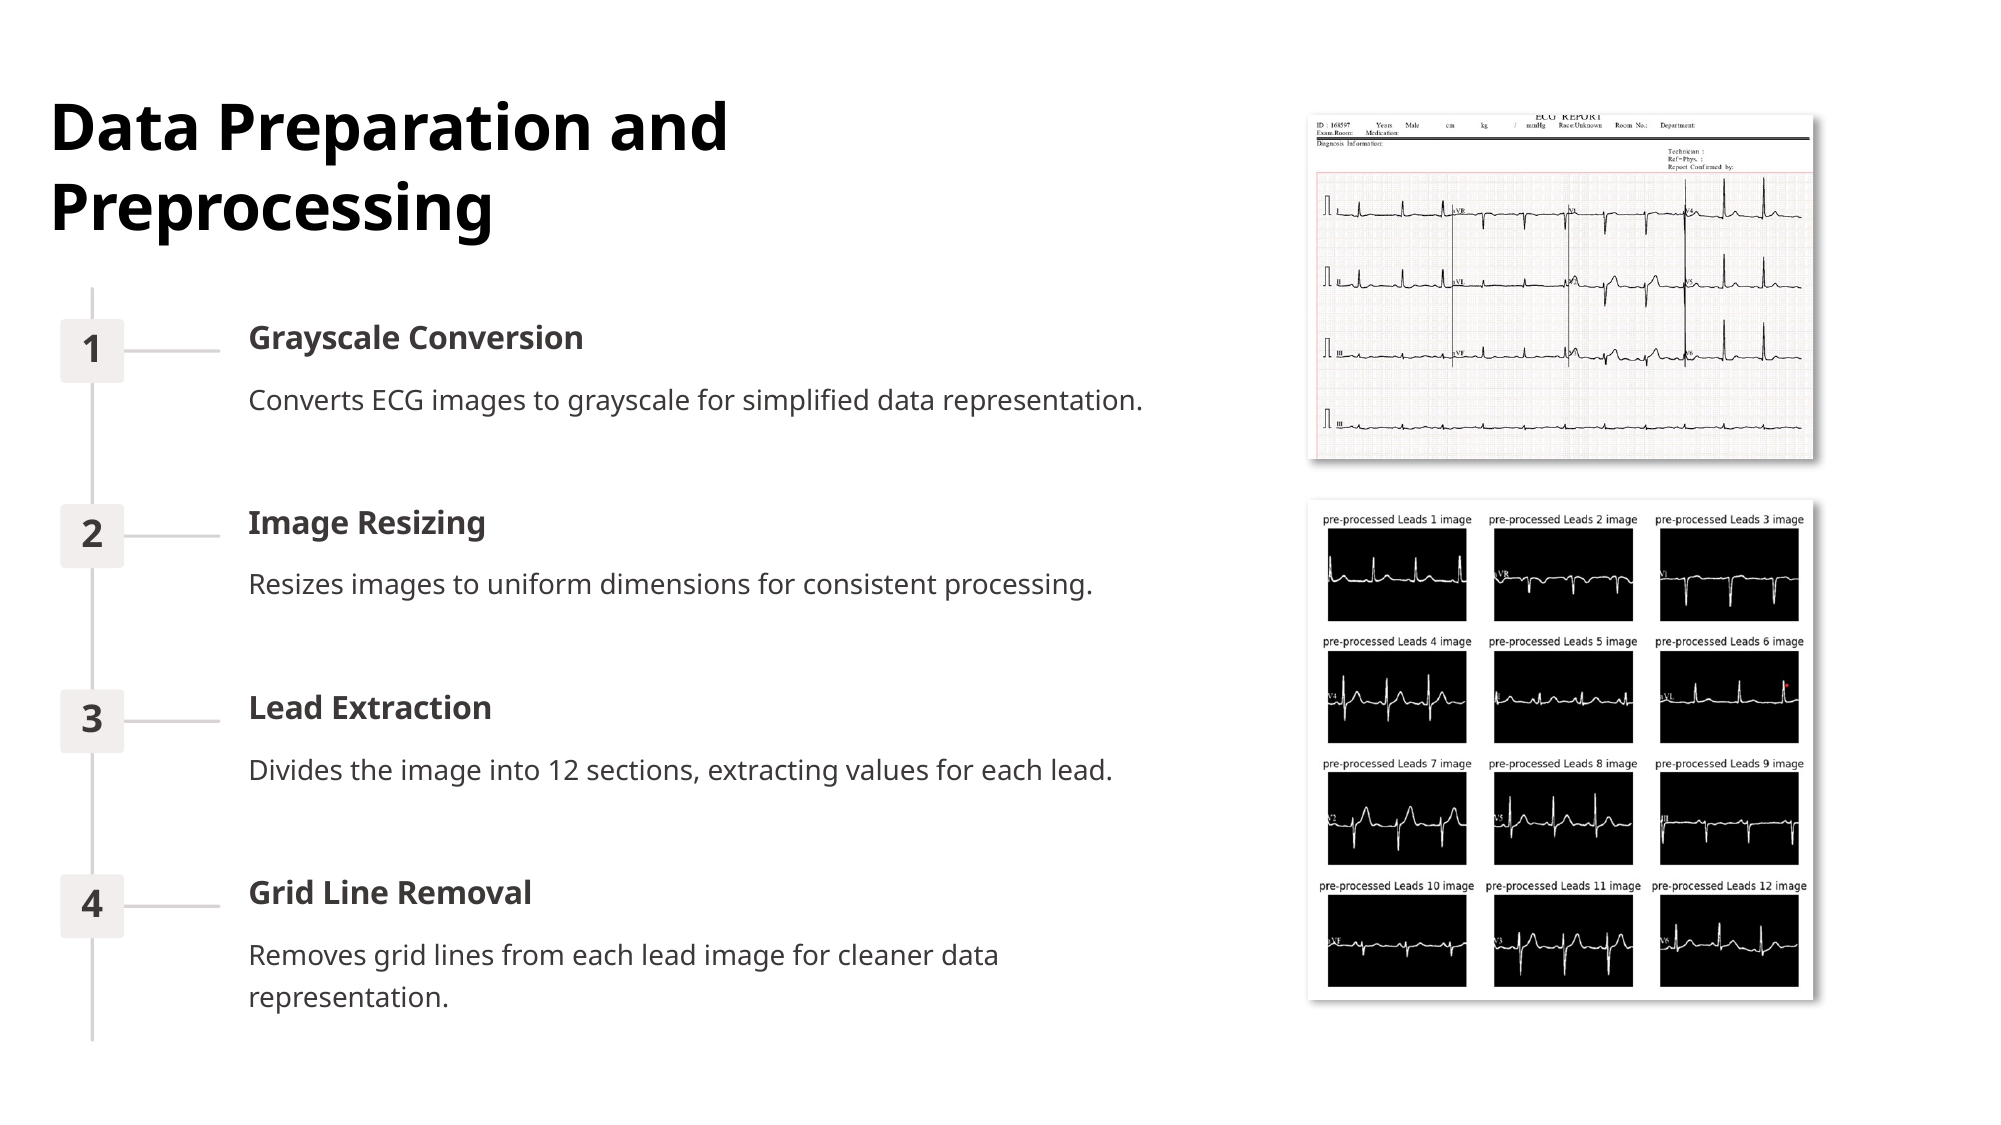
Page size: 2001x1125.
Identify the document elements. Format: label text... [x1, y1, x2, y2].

text_box [90, 754, 94, 874]
text_box [60, 319, 125, 383]
text_box 2 [80, 516, 104, 556]
text_box [60, 504, 125, 569]
text_box 1 [84, 331, 100, 371]
text_box [90, 383, 94, 504]
text_box Grid Line Removal [248, 870, 571, 912]
text_box Converts ECG images to grayscale for simplified data representation. [248, 372, 1101, 416]
text_box [90, 939, 94, 1042]
picture [1307, 115, 1814, 459]
text_box Lead Extraction [248, 685, 571, 727]
text_box [90, 569, 94, 689]
picture [1307, 500, 1814, 1000]
text_box Grayscale Conversion [248, 315, 754, 359]
text_box [125, 349, 221, 353]
text_box Data Preparation and Preprocessing [49, 83, 1191, 245]
text_box [125, 904, 221, 908]
text_box Divides the image into 12 sections, extracting values for each lead. [248, 743, 1101, 786]
text_box [60, 874, 125, 939]
text_box Resizes images to uniform dimensions for consistent processing. [248, 558, 1101, 601]
text_box Image Resizing [248, 500, 571, 541]
text_box [60, 689, 125, 754]
text_box [125, 534, 221, 538]
text_box 3 [81, 701, 104, 741]
text_box [90, 287, 94, 319]
text_box [125, 719, 221, 723]
text_box 4 [79, 886, 106, 926]
text_box Removes grid lines from each lead image for cleaner data representation. [248, 928, 1101, 1014]
